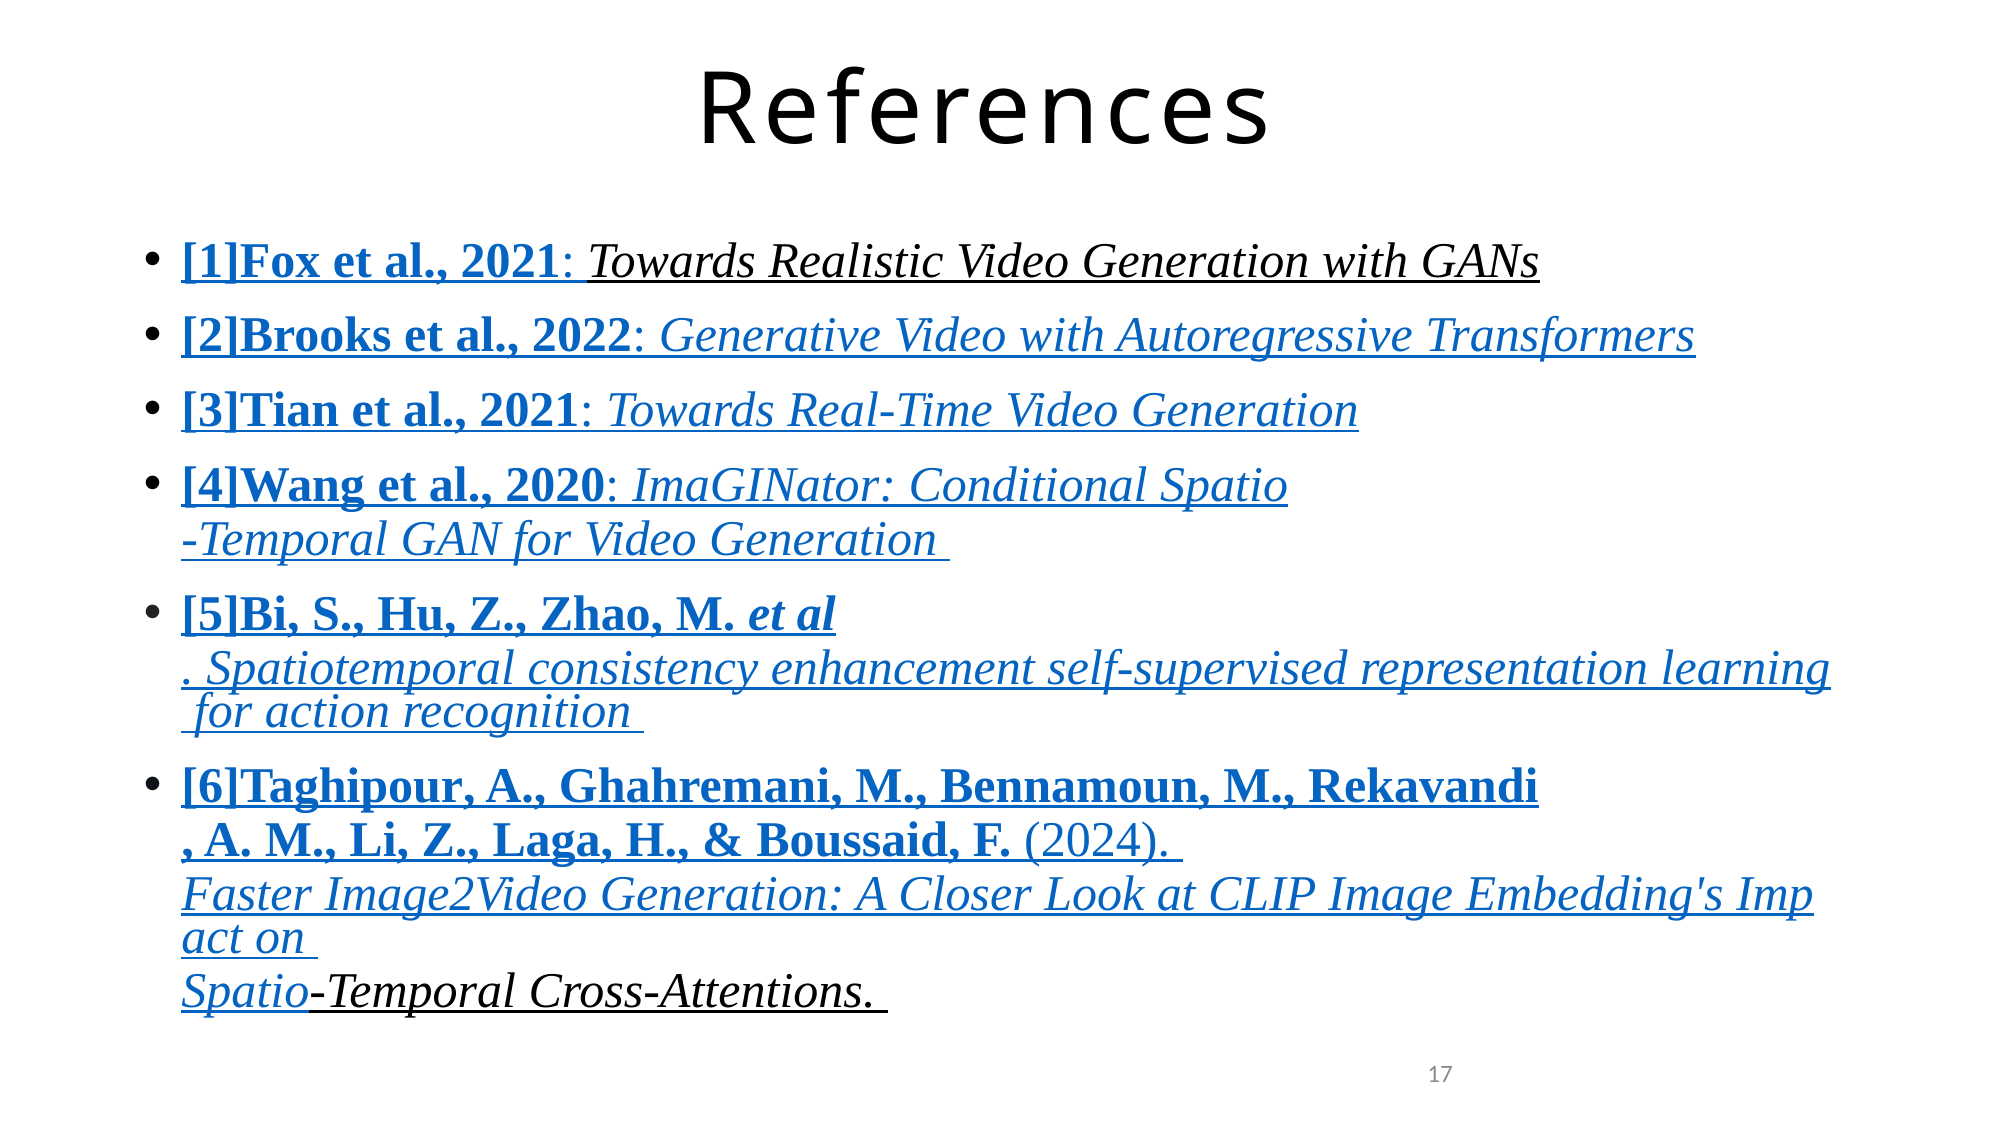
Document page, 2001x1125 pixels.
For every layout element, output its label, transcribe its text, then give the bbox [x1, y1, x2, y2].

title References [120, 3, 1846, 221]
list [1]Fox et al., 2021: Towards Realistic Video Generation with GANs [2]Brooks et al., 2022: Generative Video with Autoregressive Transformers [3]Tian et al., 2021: Towards Real-Time Video Generation [4]Wang et al., 2020: ImaGINator: Conditional Spatio-Temporal GAN for Video Generation [5]Bi, S., Hu, Z., Zhao, M. et al. Spatiotemporal consistency enhancement self-supervised representation learning for action recognition [6]Taghipour, A., Ghahremani, M., Bennamoun, M., Rekavandi, A. M., Li, Z., Laga, H., & Boussaid, F. (2024). Faster Image2Video Generation: A Closer Look at CLIP Image Embedding's Impact on Spatio-Temporal Cross-Attentions. [128, 226, 1854, 1066]
slide_number 17 [1412, 1042, 1863, 1103]
